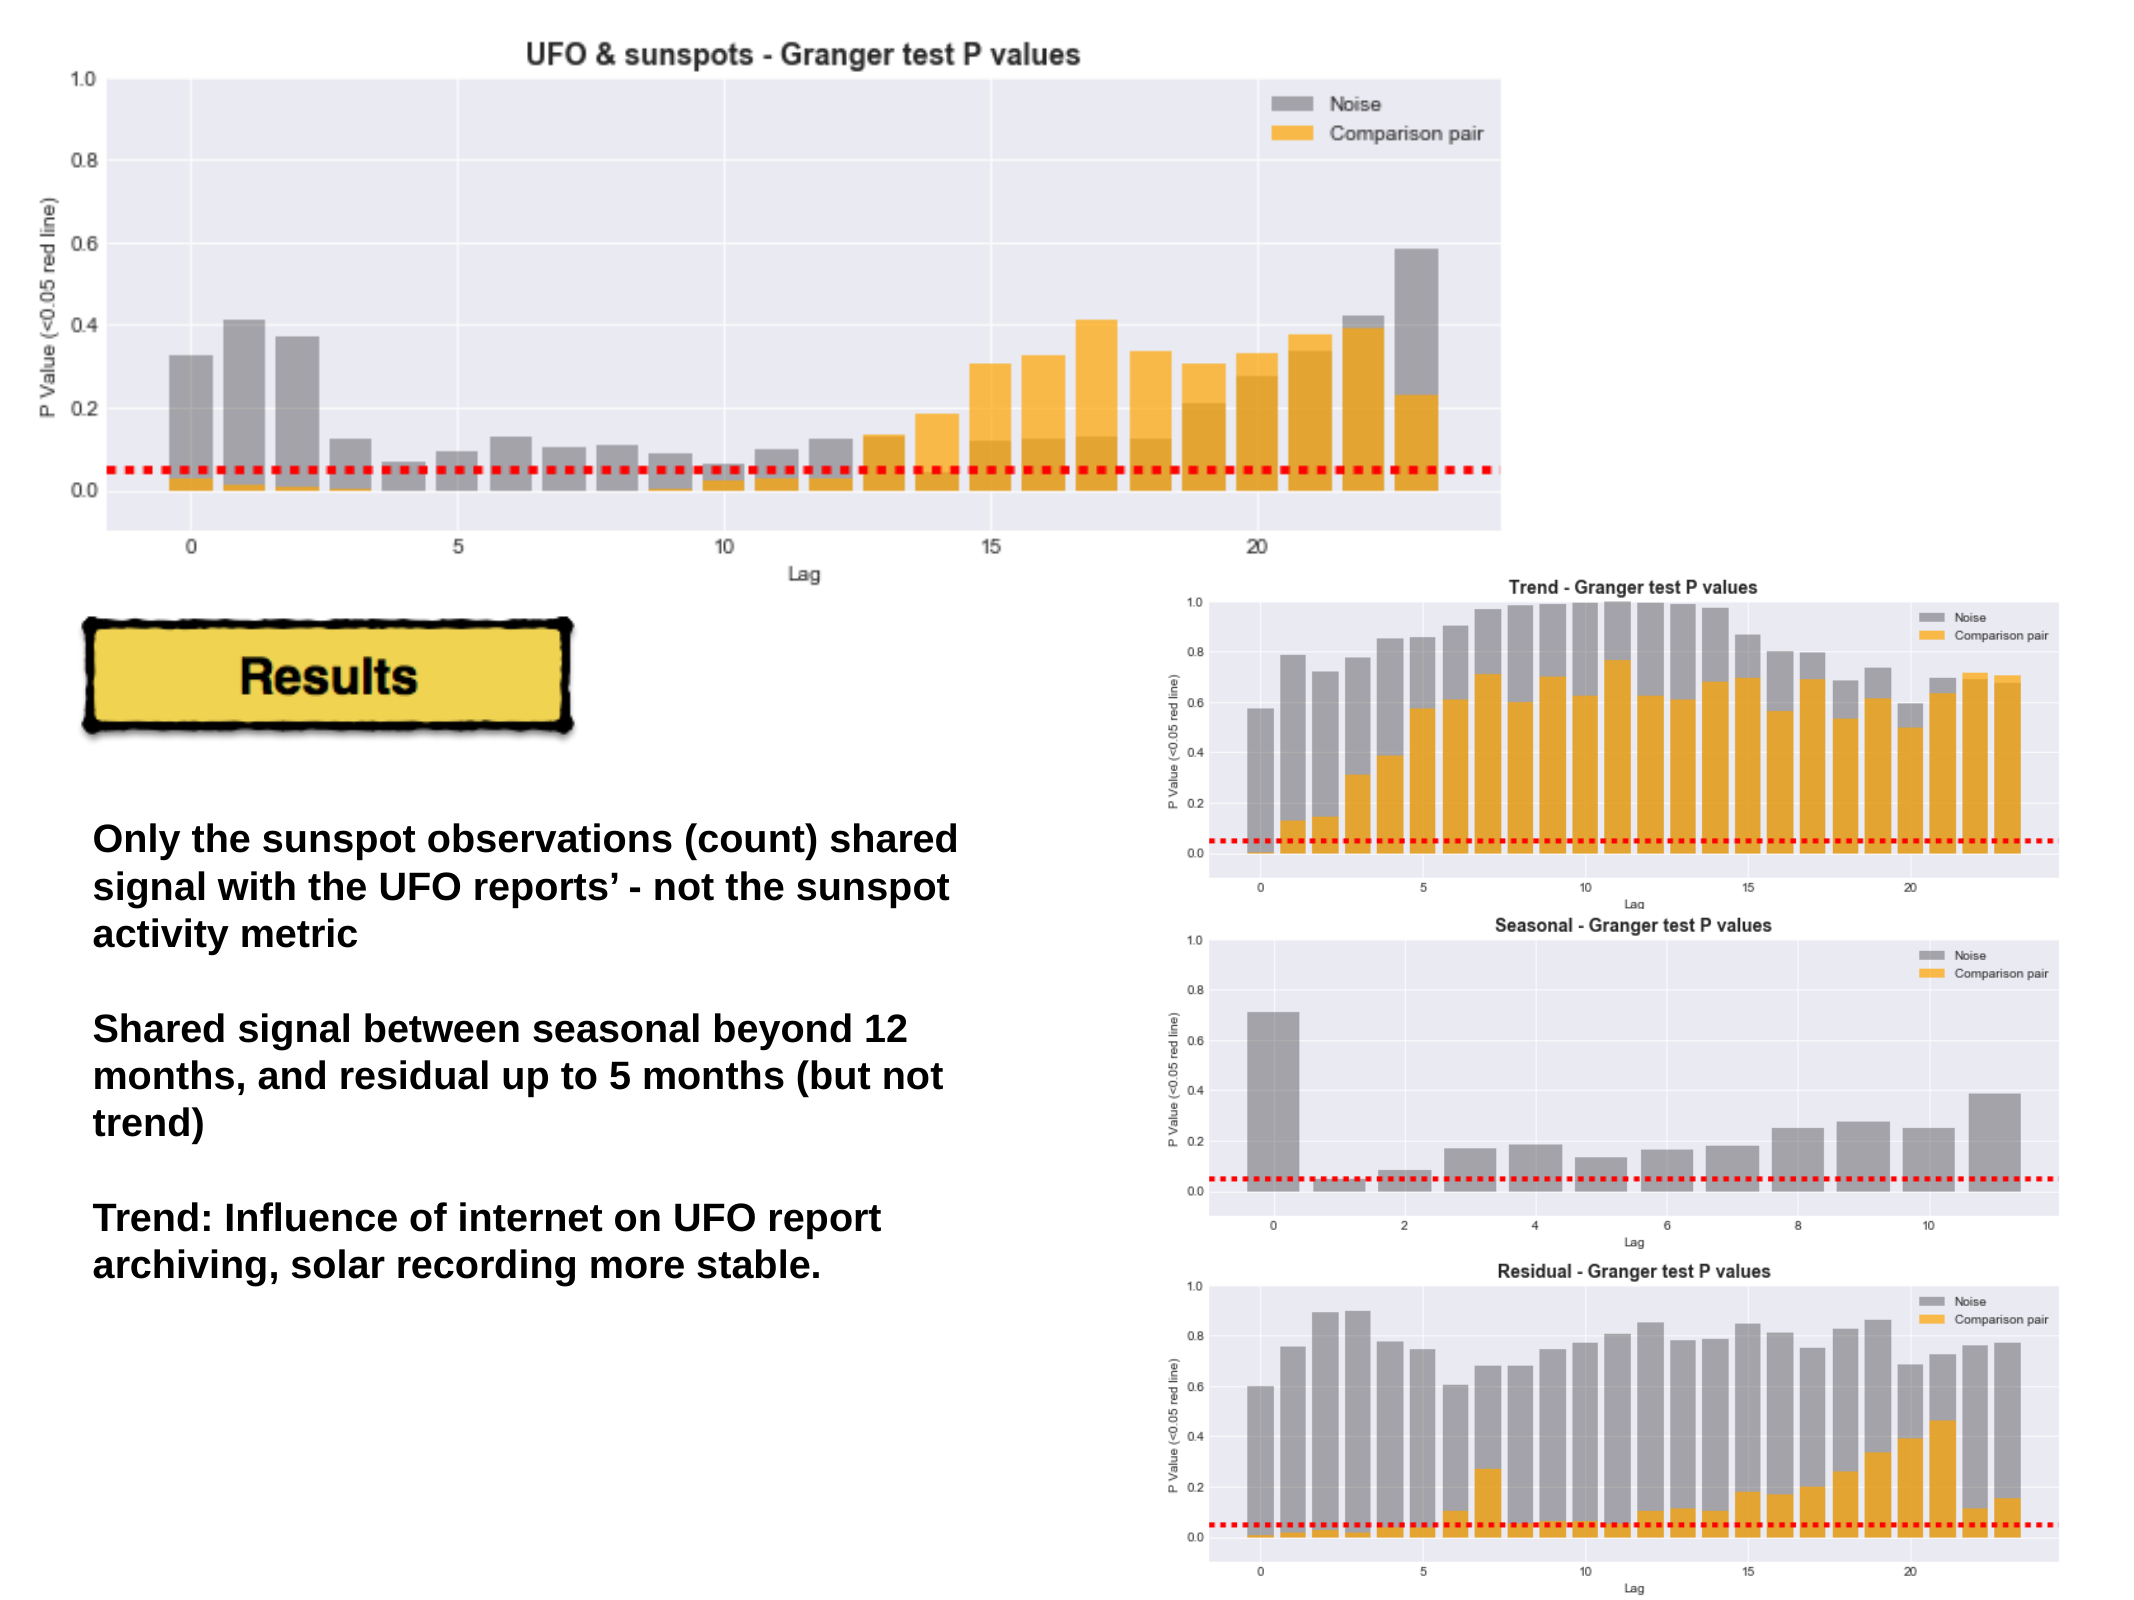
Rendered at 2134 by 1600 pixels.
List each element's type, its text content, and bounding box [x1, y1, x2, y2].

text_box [1160, 570, 2068, 1600]
picture [79, 615, 577, 739]
picture [28, 28, 1517, 600]
text_box Only the sunspot observations (count) shared signal with the UFO reports’ - not the sunspot activity metric Shared signal between seasonal beyond 12 months, and residual up to 5 months (but not trend) Trend: Influence of internet on UFO report archiving, solar recording more stable. [84, 804, 992, 1426]
